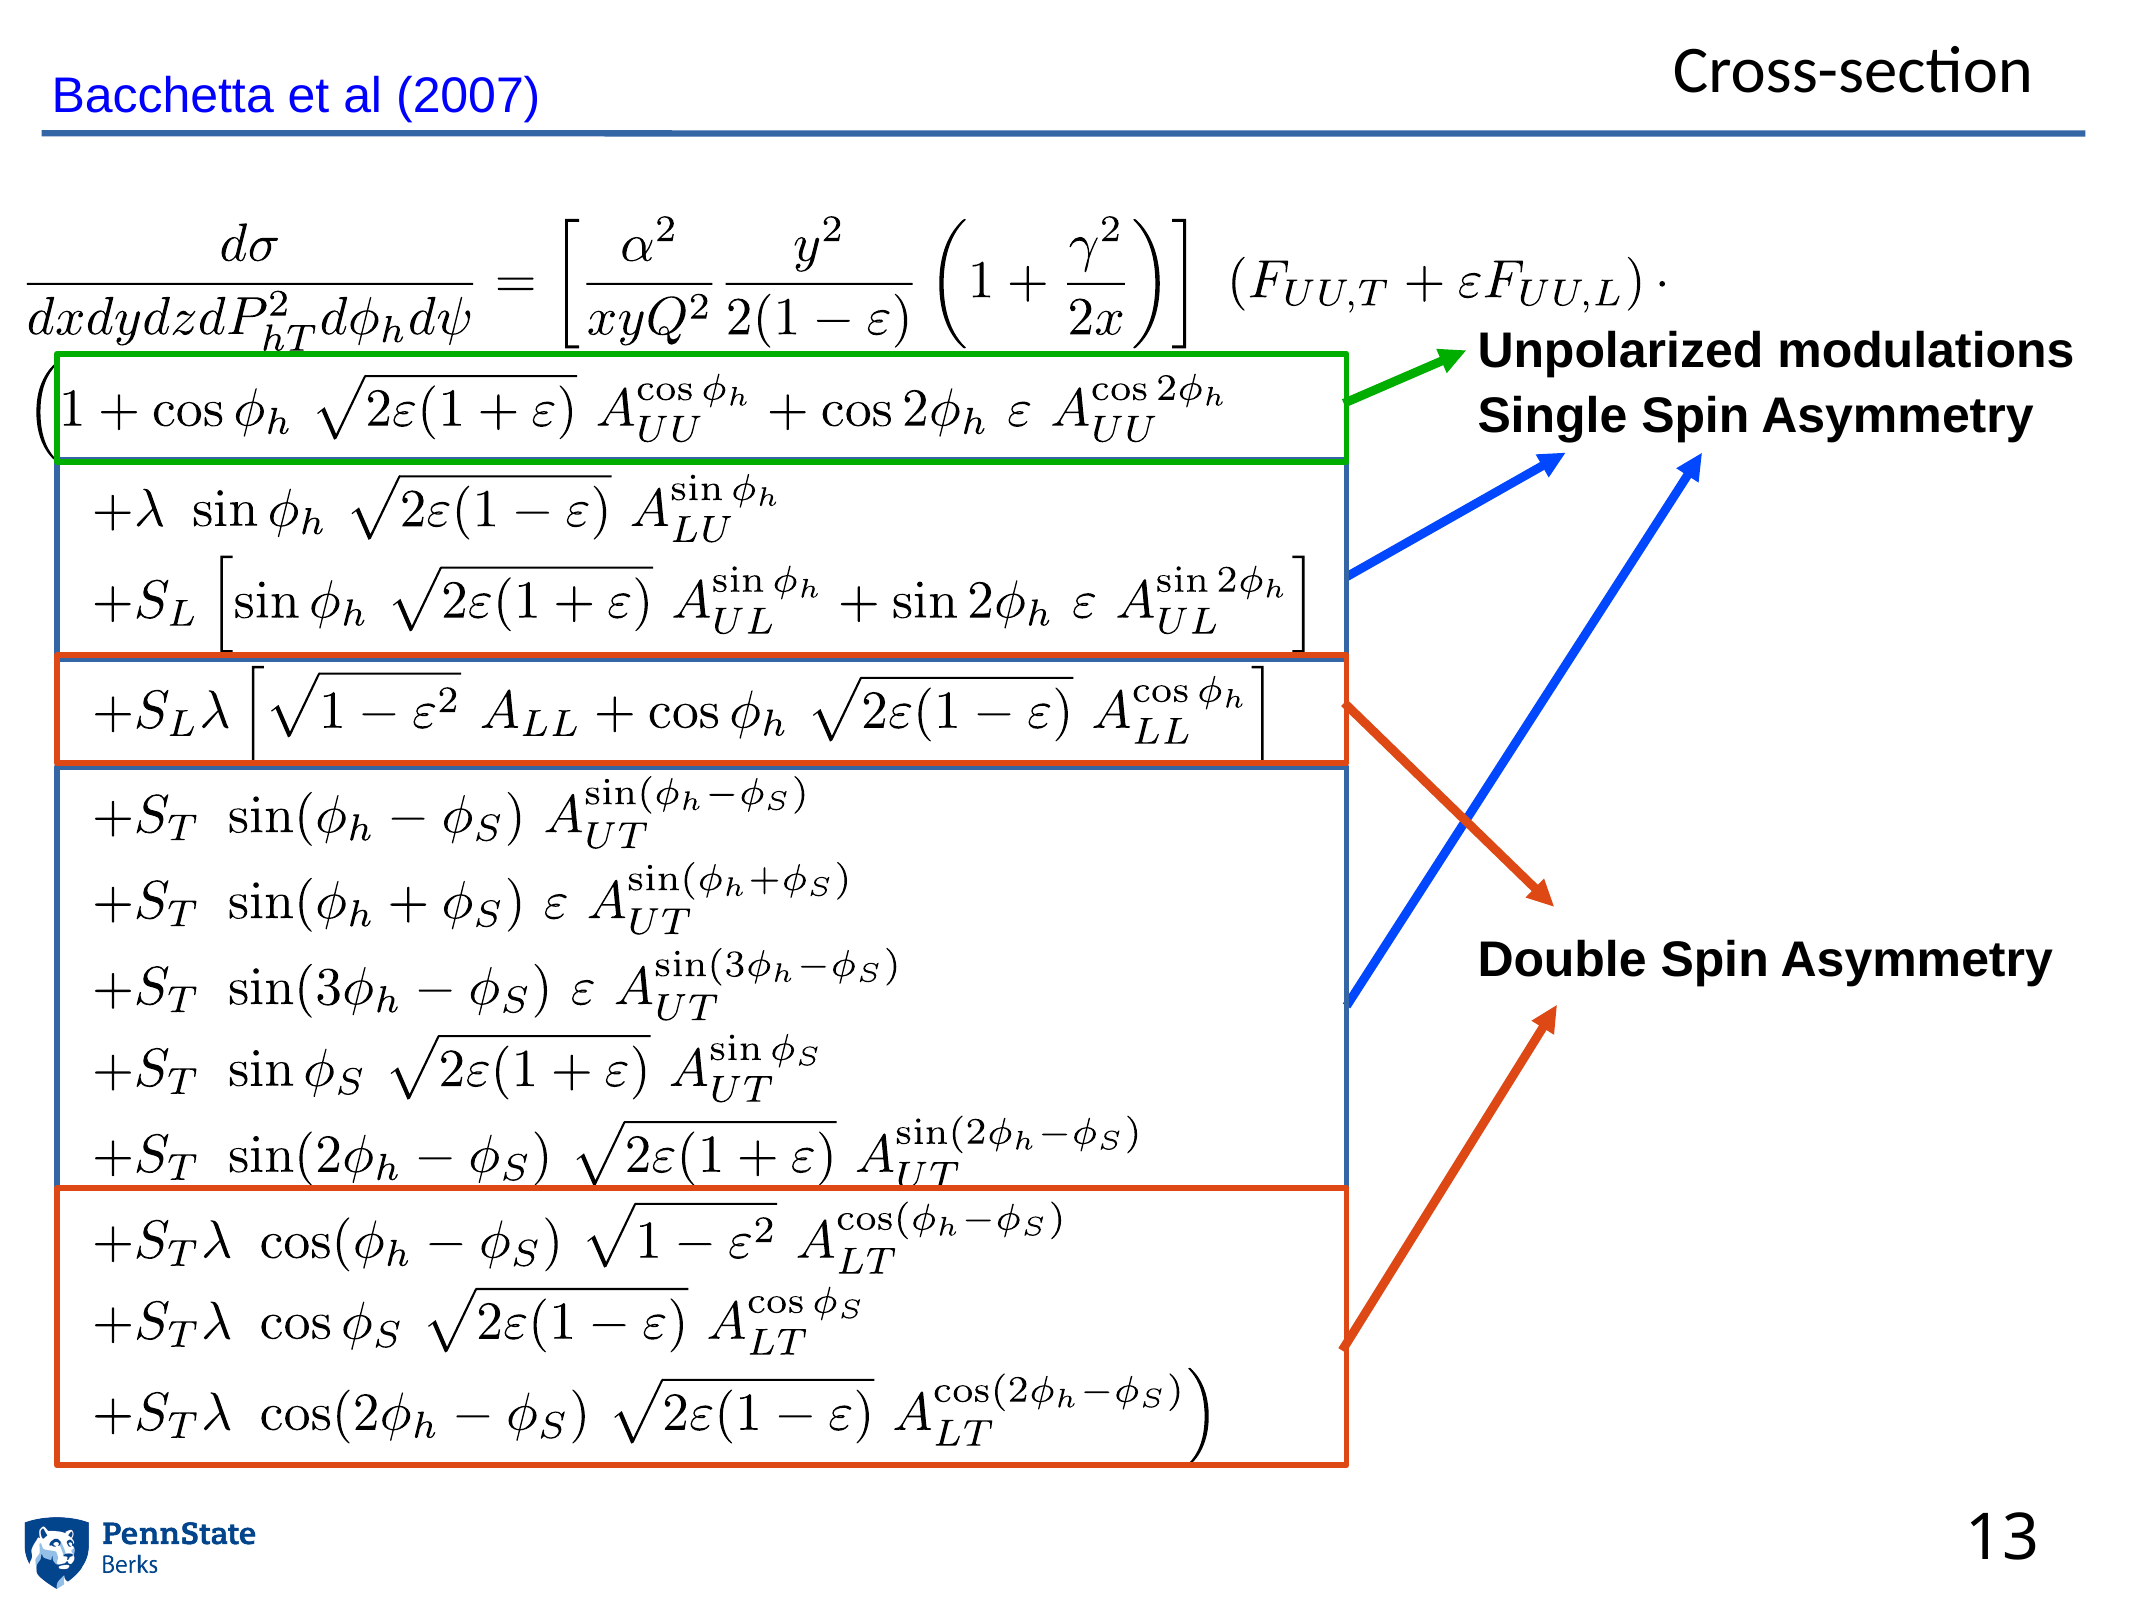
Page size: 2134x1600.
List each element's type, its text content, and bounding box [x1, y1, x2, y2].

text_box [91, 665, 1277, 764]
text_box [26, 215, 1670, 351]
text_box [91, 1033, 821, 1103]
text_box [41, 201, 2134, 412]
text_box [56, 655, 1347, 764]
text_box Unpolarized modulations [1462, 317, 2090, 389]
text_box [91, 555, 1318, 654]
text_box [1342, 1005, 1557, 1351]
text_box Single Spin Asymmetry [1462, 389, 2050, 454]
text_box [91, 1201, 1066, 1274]
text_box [91, 1115, 1142, 1189]
text_box Double Spin Asymmetry [1462, 925, 2069, 997]
text_box [56, 462, 1347, 655]
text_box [91, 775, 809, 850]
text_box [1347, 452, 1566, 577]
text_box [1343, 351, 1462, 404]
text_box Cross-section [95, 20, 2049, 156]
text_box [91, 1367, 1219, 1466]
picture [17, 1511, 260, 1595]
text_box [91, 861, 852, 936]
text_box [91, 473, 780, 543]
text_box [56, 1187, 1347, 1466]
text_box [26, 363, 1226, 462]
text_box [1344, 702, 1554, 907]
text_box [91, 947, 901, 1022]
text_box [1465, 453, 1702, 820]
text_box [56, 767, 1347, 1187]
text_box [91, 1286, 863, 1355]
text_box [56, 353, 1347, 462]
text_box Bacchetta et al (2007) [36, 62, 434, 120]
